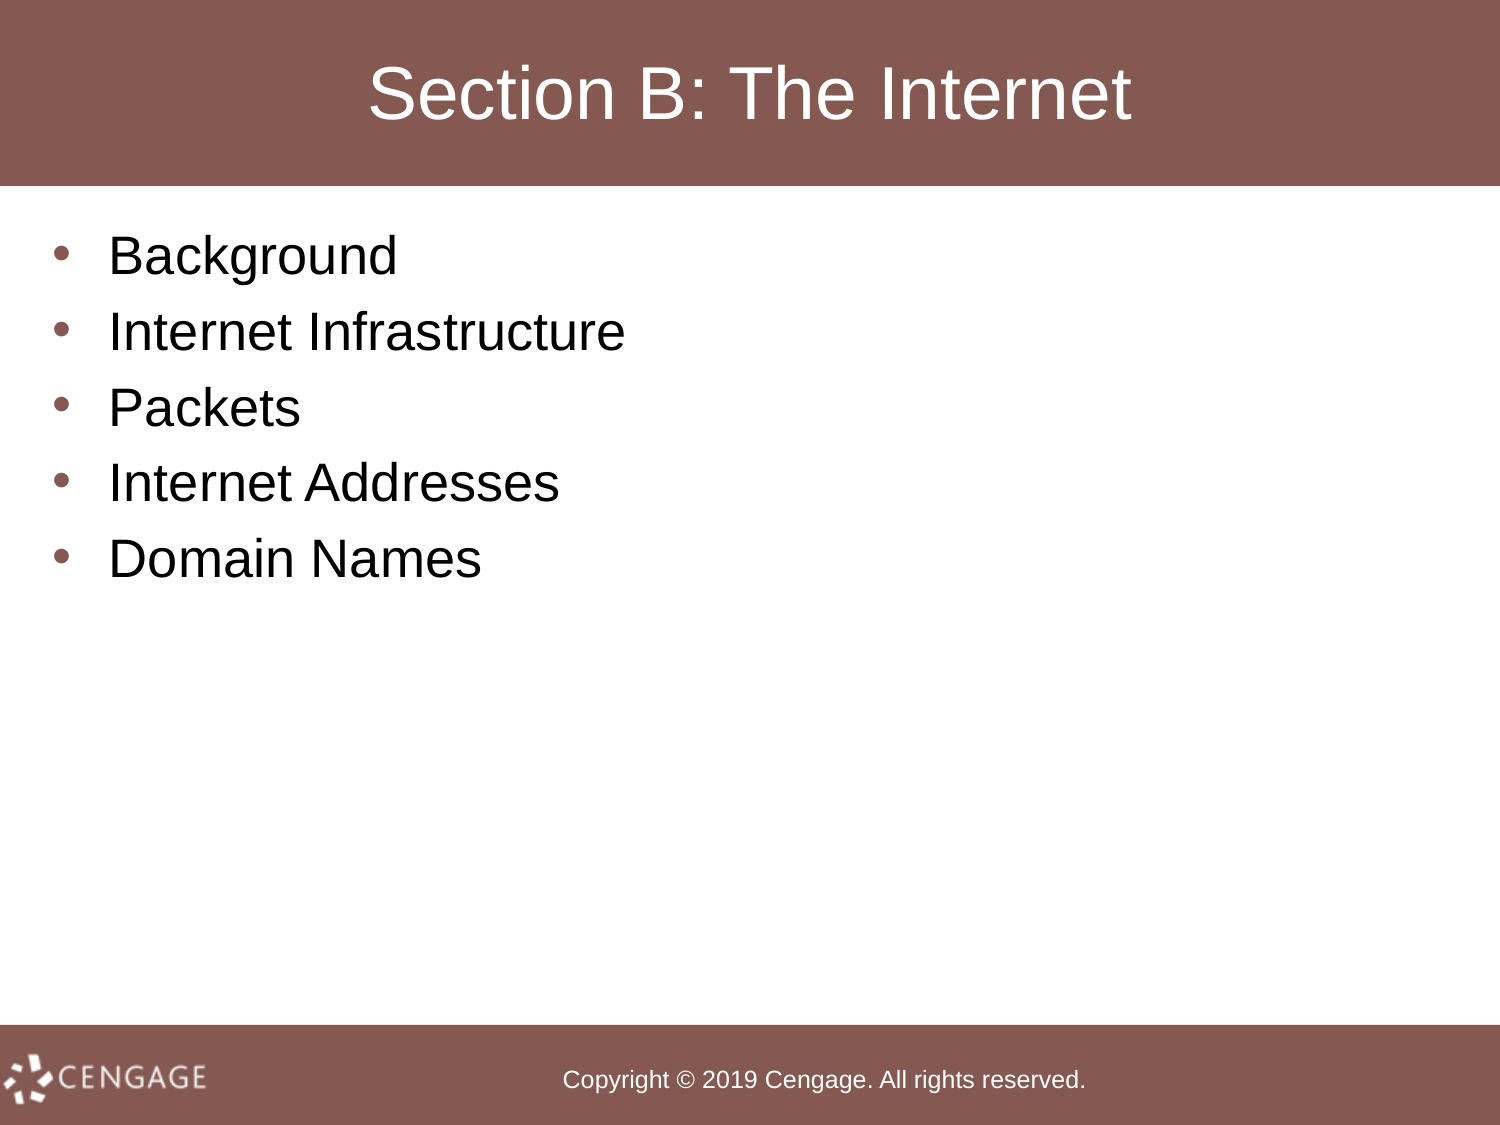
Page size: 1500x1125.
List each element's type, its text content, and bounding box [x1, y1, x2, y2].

list Background Internet Infrastructure Packets Internet Addresses Domain Names [37, 212, 1475, 1005]
title Section B: The Internet [75, 4, 1425, 175]
picture [0, 1051, 211, 1106]
